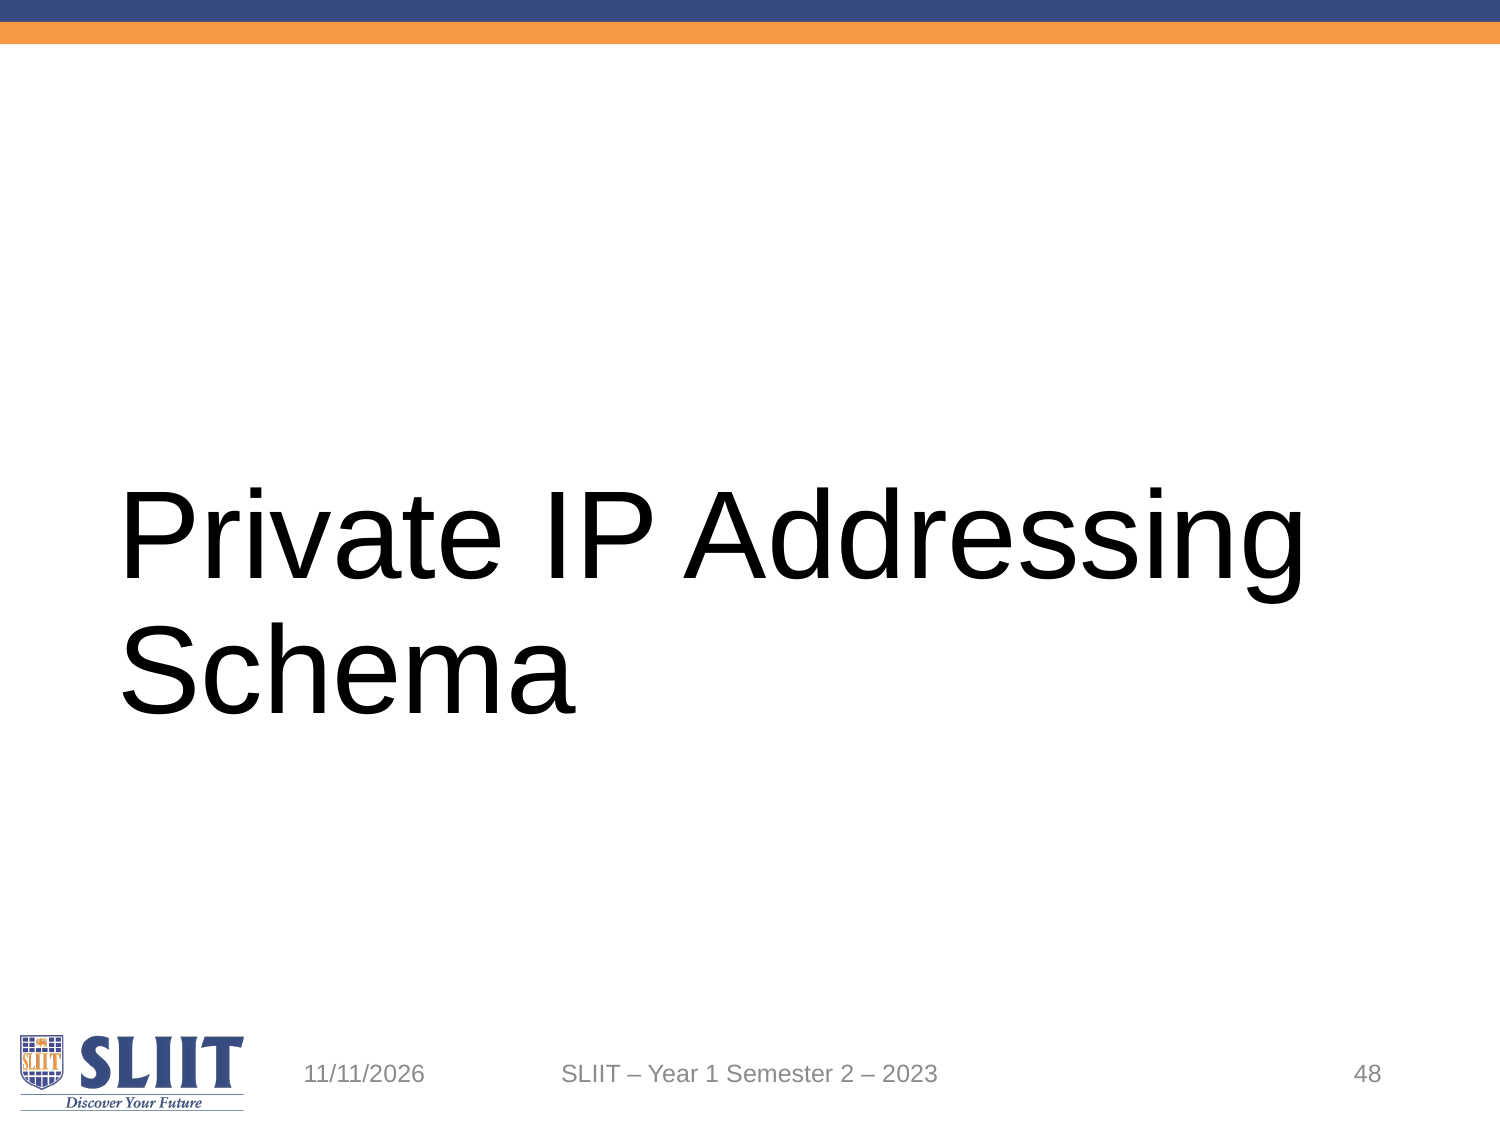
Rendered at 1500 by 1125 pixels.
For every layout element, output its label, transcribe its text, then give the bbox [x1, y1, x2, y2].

slide_number 48 [1059, 1042, 1397, 1103]
footer SLIIT – Year 1 Semester 2 – 2023 [496, 1042, 1004, 1103]
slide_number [103, 1042, 441, 1103]
title Private IP Addressing Schema [102, 280, 1397, 749]
picture [20, 1035, 244, 1111]
